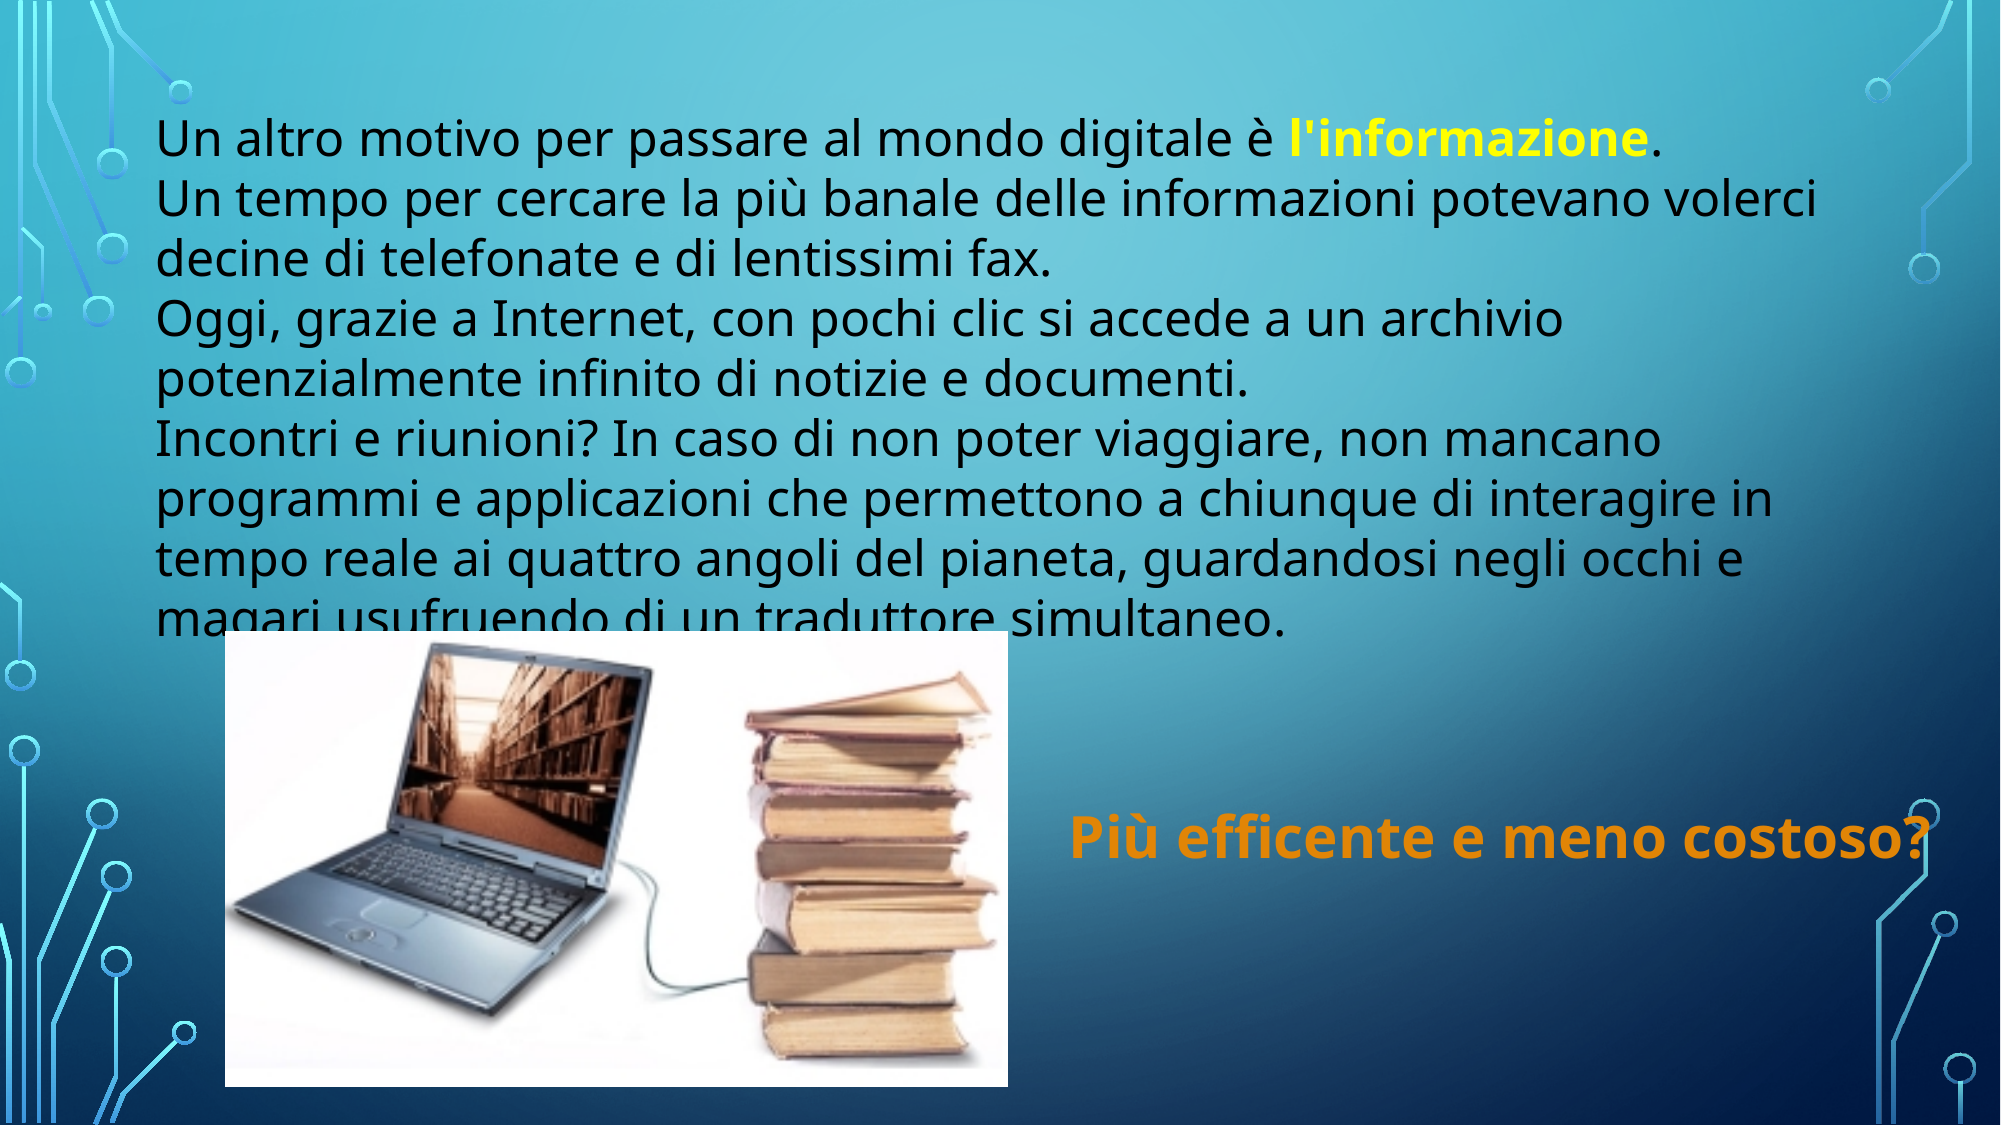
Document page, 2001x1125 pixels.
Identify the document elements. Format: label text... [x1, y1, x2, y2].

picture [225, 630, 1009, 1087]
text_box Un altro motivo per passare al mondo digitale è l'informazione. Un tempo per cercare la più banale delle informazioni potevano volerci decine di telefonate e di lentissimi fax. Oggi, grazie a Internet, con pochi clic si accede a un archivio potenzialmente infinito di notizie e documenti. Incontri e riunioni? In caso di non poter viaggiare, non mancano programmi e applicazioni che permettono a chiunque di interagire in tempo reale ai quattro angoli del pianeta, guardandosi negli occhi e magari usufruendo di un traduttore simultaneo. [140, 98, 1930, 699]
text_box Più efficente e meno costoso? [1053, 793, 1947, 878]
